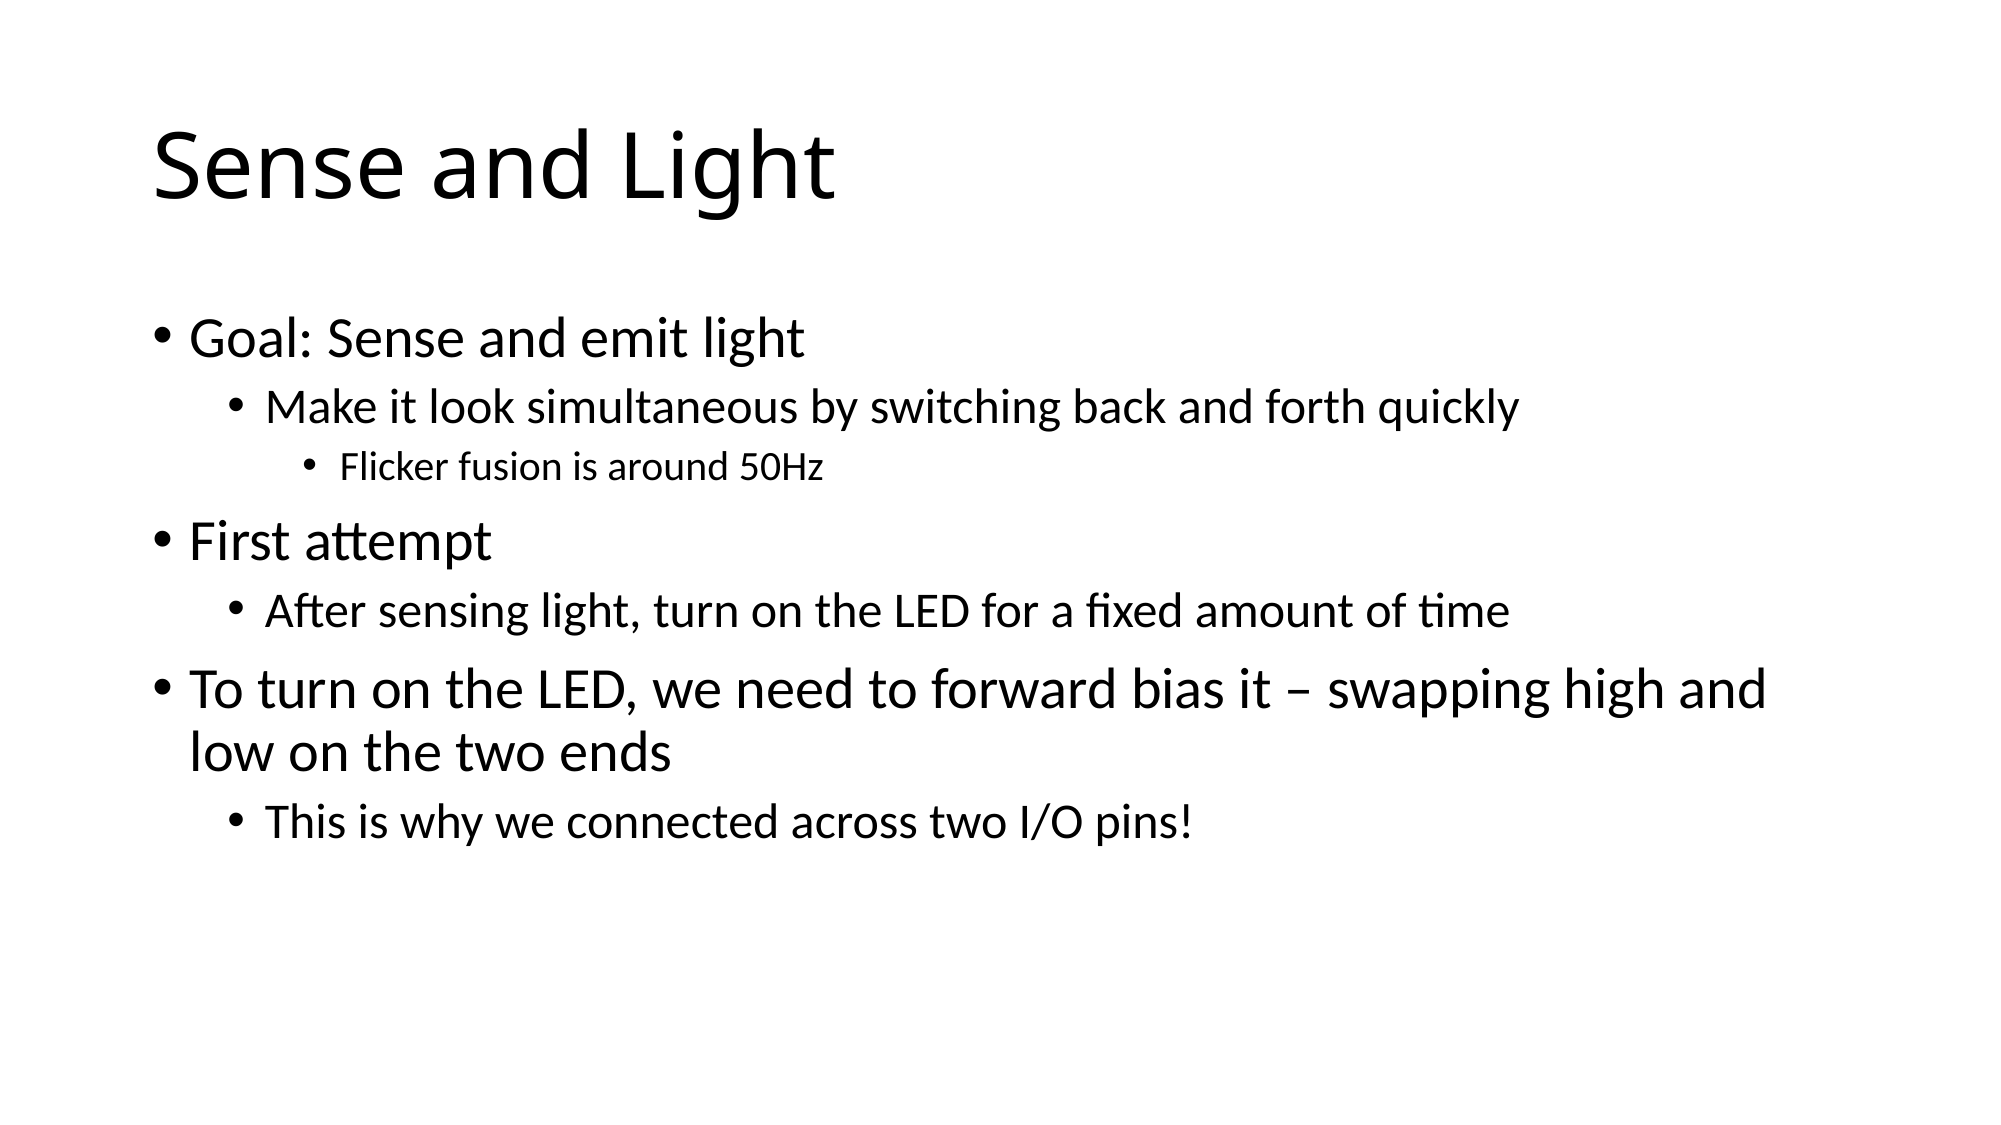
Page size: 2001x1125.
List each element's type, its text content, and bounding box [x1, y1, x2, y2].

list Goal: Sense and emit light Make it look simultaneous by switching back and forth quickly Flicker fusion is around 50Hz First attempt After sensing light, turn on the LED for a fixed amount of time To turn on the LED, we need to forward bias it – swapping high and low on the two ends This is why we connected across two I/O pins! [137, 299, 1863, 1014]
title Sense and Light [137, 59, 1863, 278]
